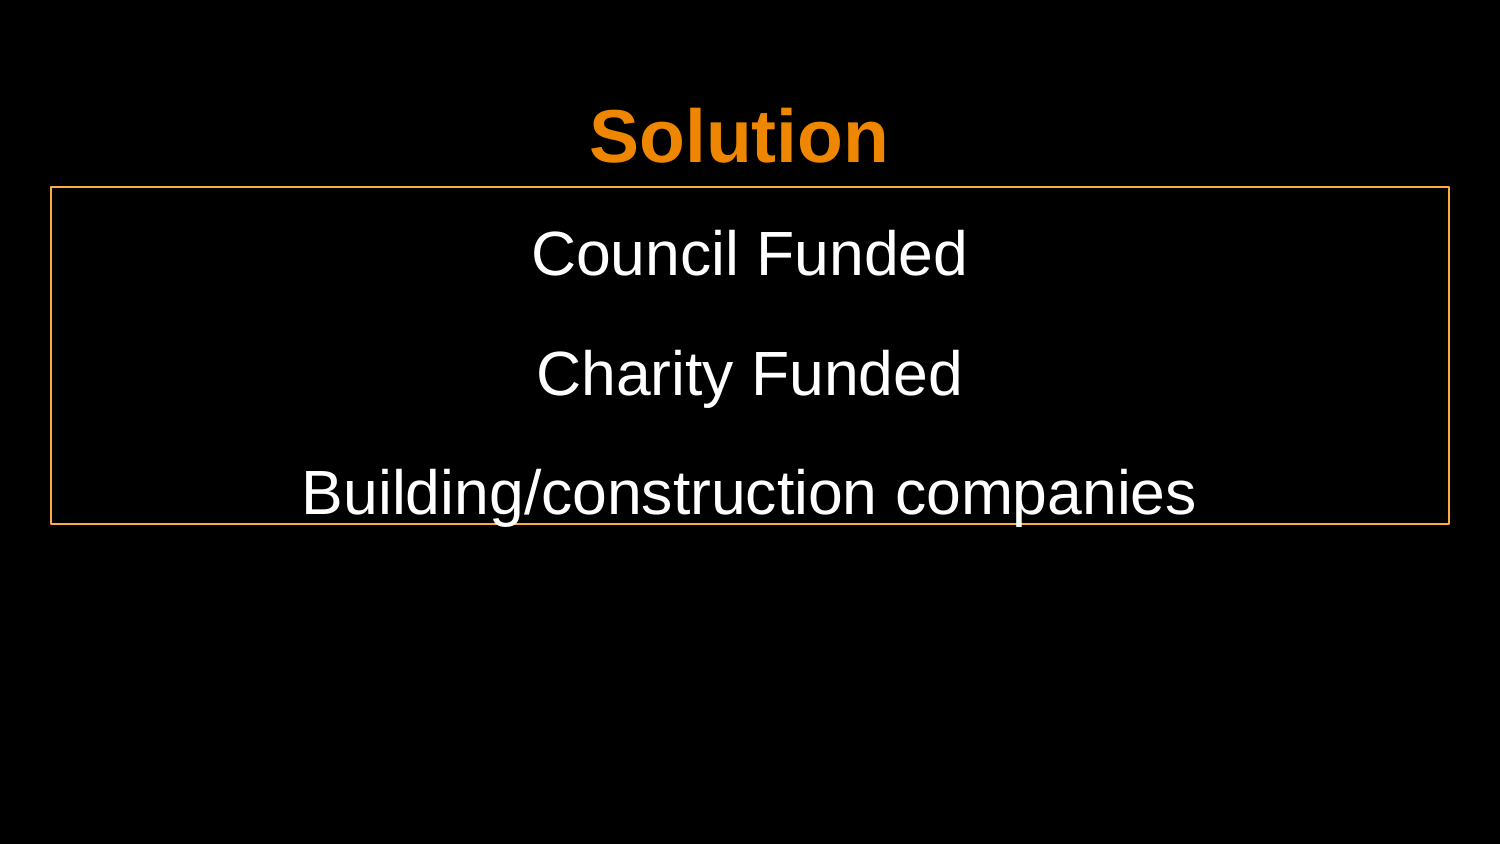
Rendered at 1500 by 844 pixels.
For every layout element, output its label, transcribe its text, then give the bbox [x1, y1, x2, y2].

title Solution [51, 72, 1449, 167]
list Council Funded Charity Funded Building/construction companies [51, 187, 1449, 525]
